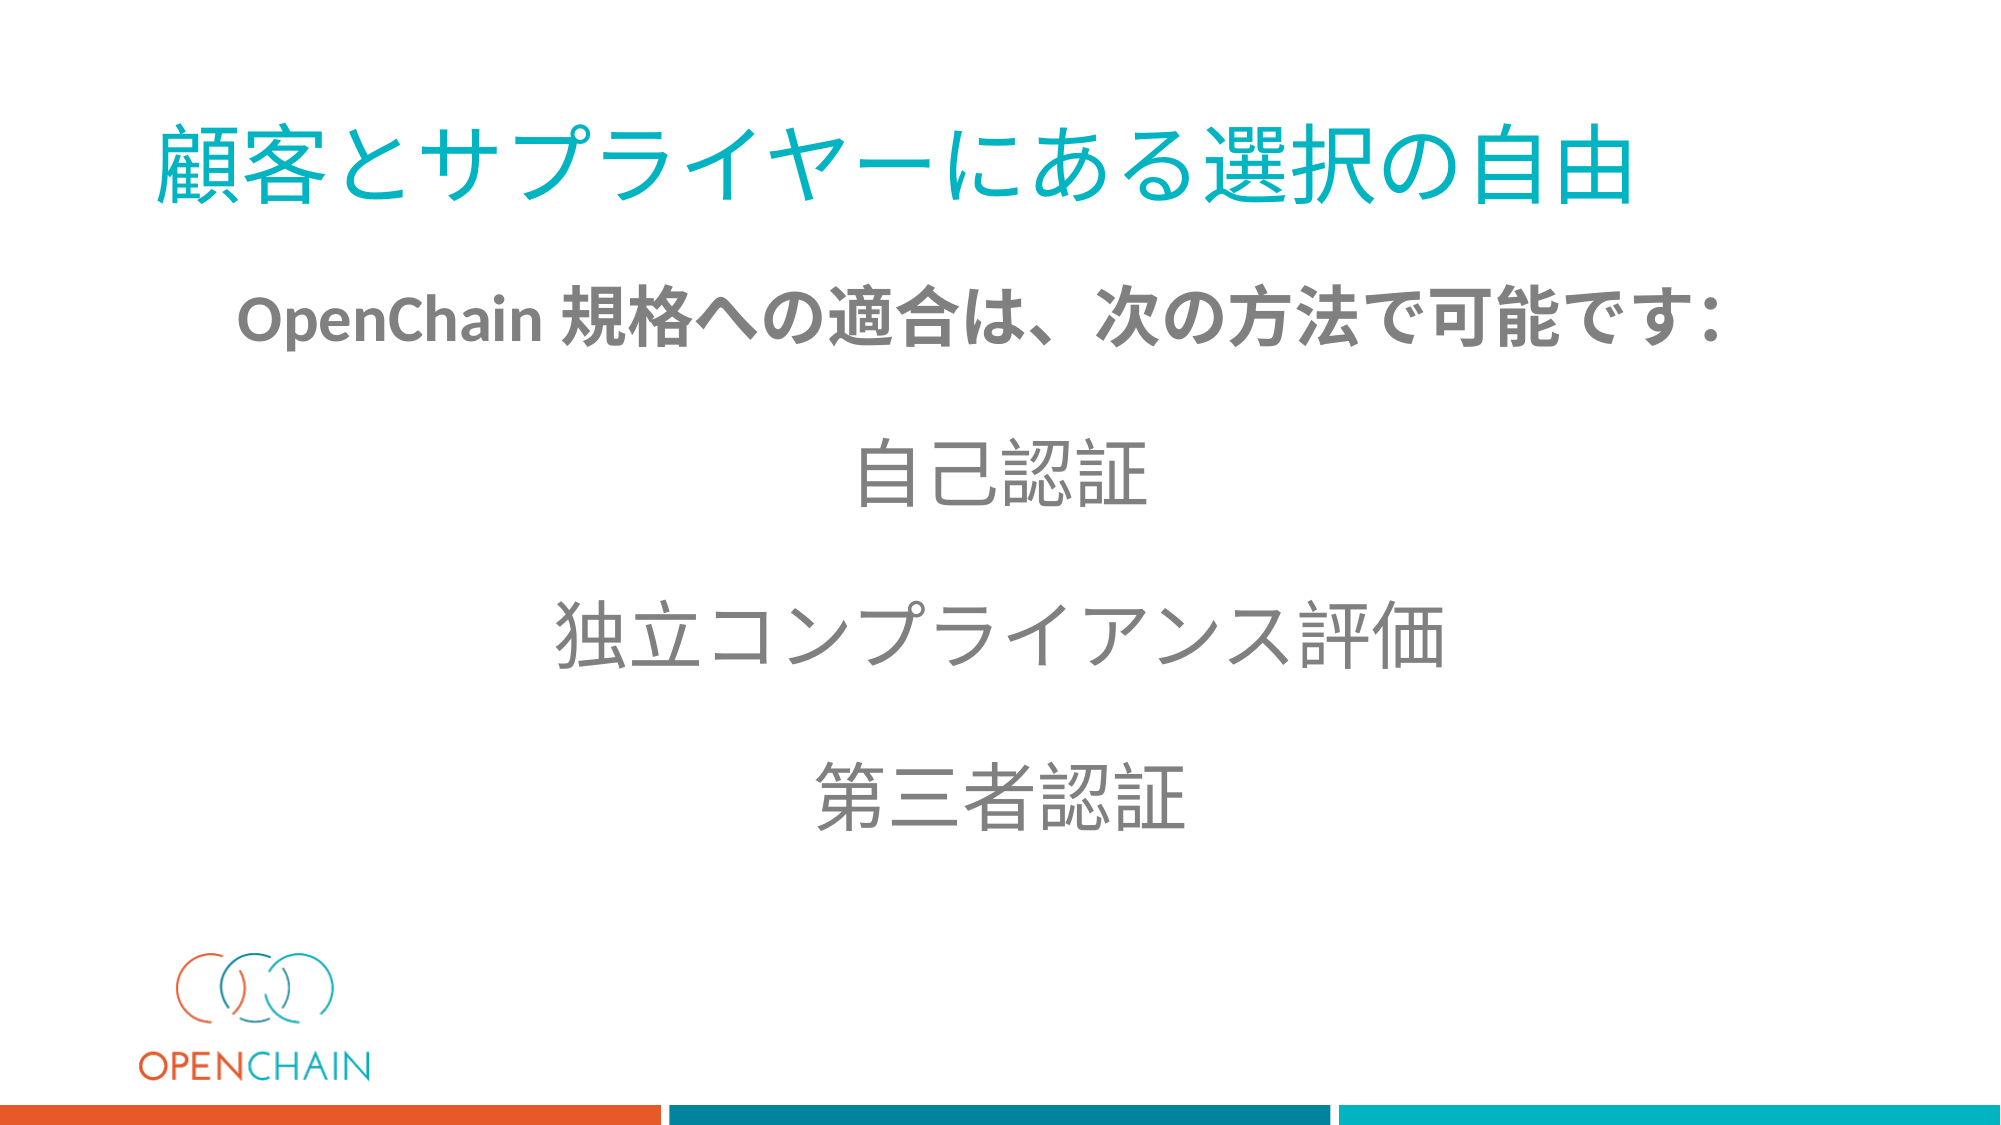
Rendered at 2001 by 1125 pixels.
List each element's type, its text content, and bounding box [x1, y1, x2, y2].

title OpenChain規格への適合は、次の方法で可能です： 自己認証 独立コンプライアンス評価 第三者認証 [137, 387, 1863, 738]
text_box 顧客とサプライヤーにある選択の自由 [139, 59, 1865, 278]
picture [137, 951, 372, 1082]
